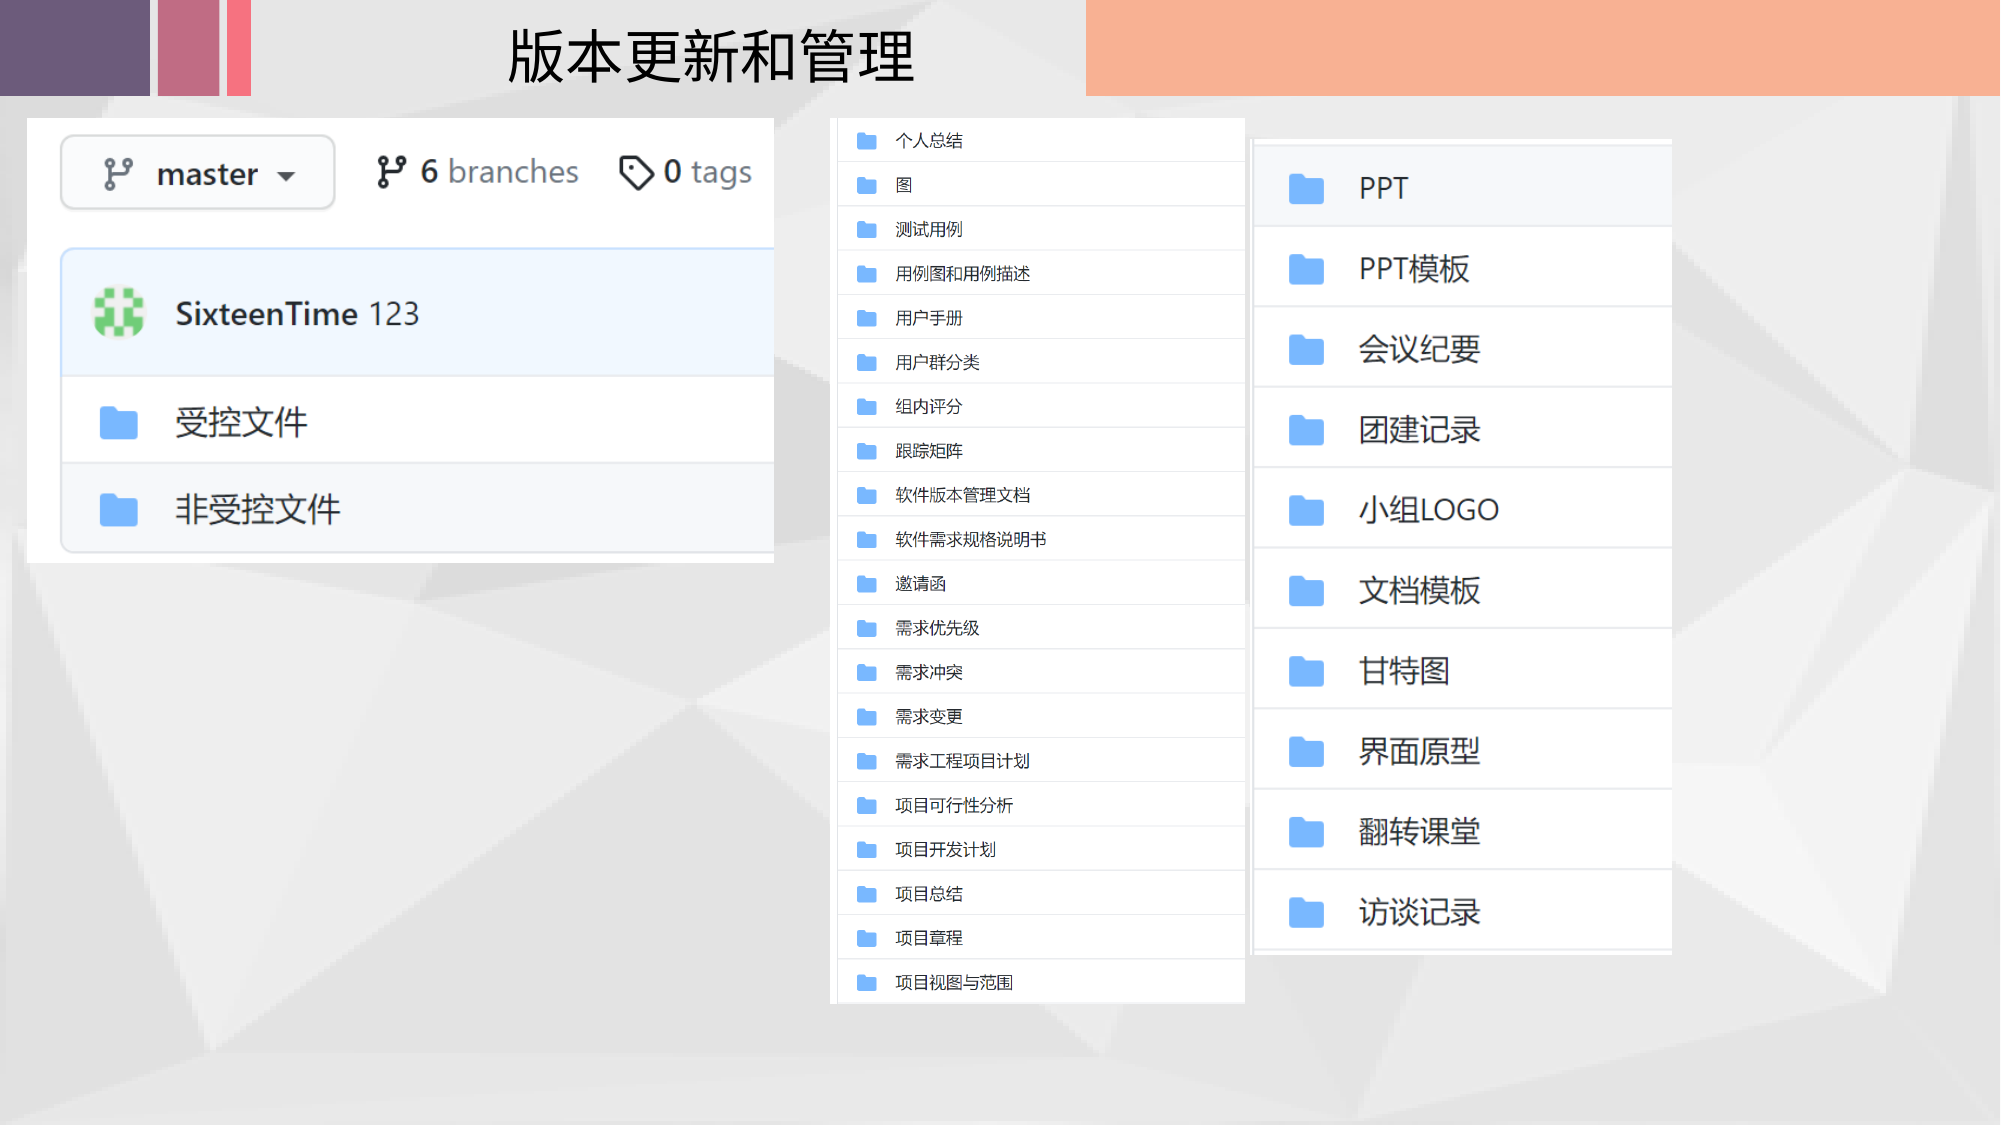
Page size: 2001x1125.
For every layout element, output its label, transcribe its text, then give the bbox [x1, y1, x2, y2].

picture [0, 0, 2001, 1125]
text_box [157, 0, 220, 96]
text_box [0, 0, 150, 96]
text_box [227, 0, 251, 96]
text_box 版本更新和管理 [492, 12, 931, 98]
text_box [1086, 0, 2000, 96]
